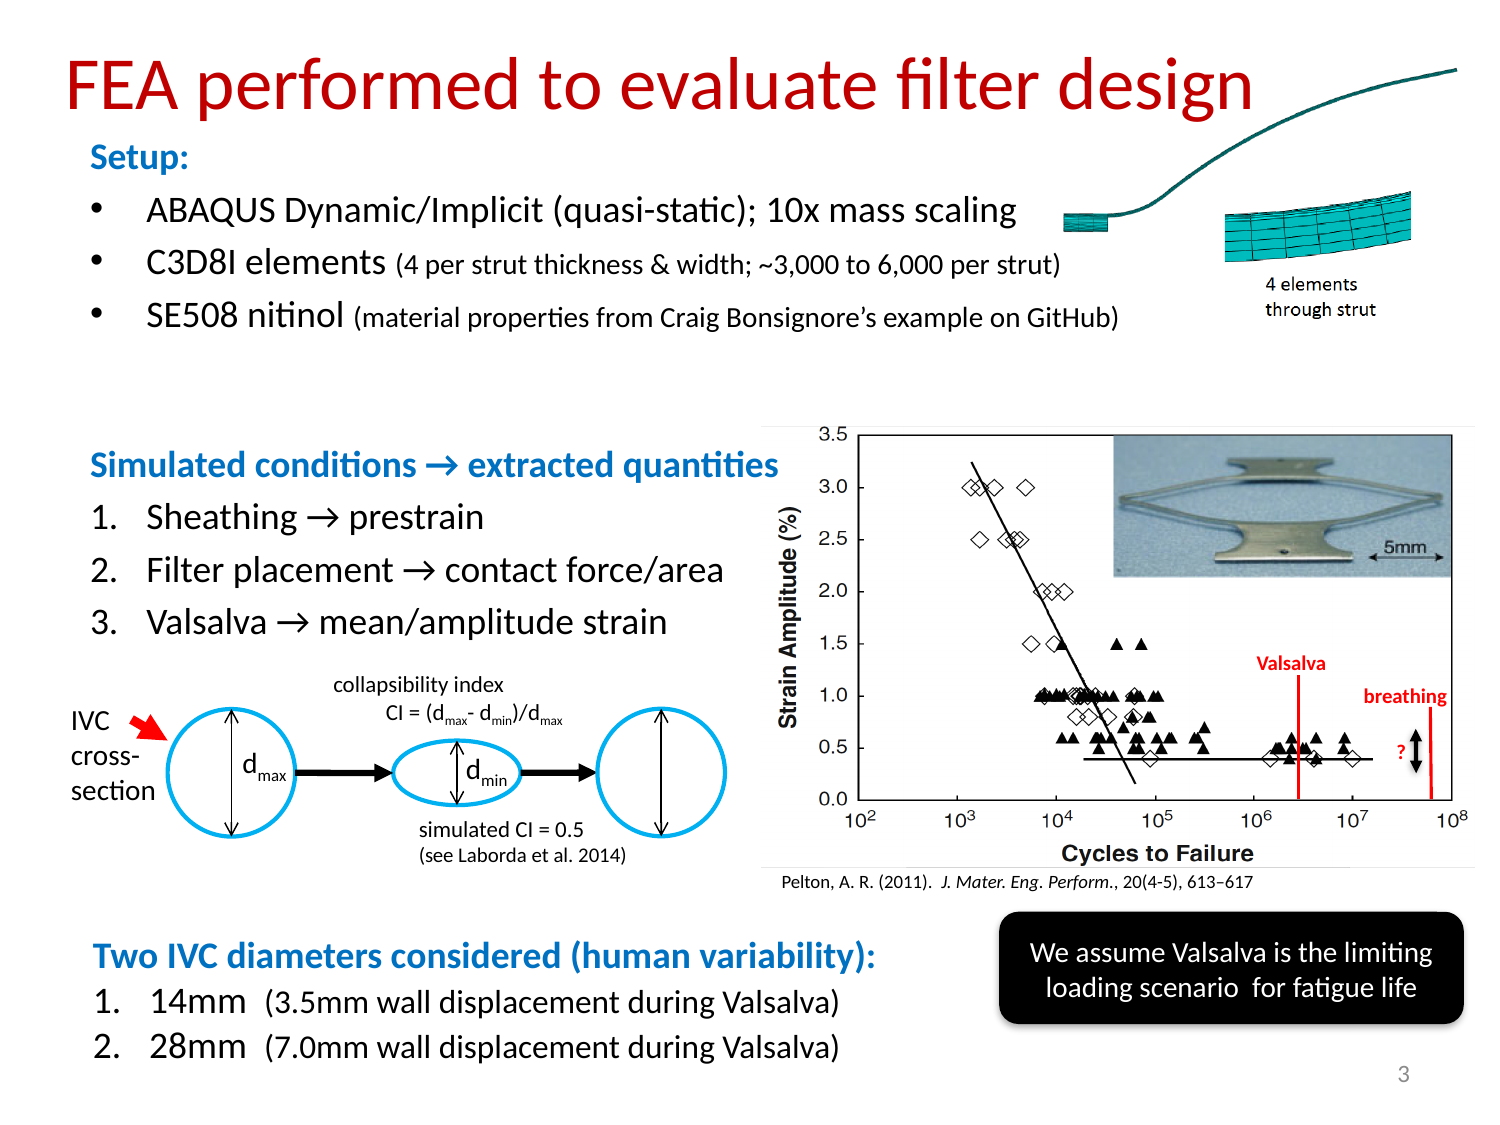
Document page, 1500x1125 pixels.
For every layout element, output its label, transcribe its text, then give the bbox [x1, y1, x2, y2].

text_box Two IVC diameters considered (human variability): 14mm (3.5mm wall displacement during Valsalva) 28mm (7.0mm wall displacement during Valsalva) [78, 923, 893, 1074]
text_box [761, 426, 1476, 901]
text_box We assume Valsalva is the limiting loading scenario for fatigue life [999, 911, 1464, 1025]
title FEA performed to evaluate filter design [50, 21, 1400, 138]
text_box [1049, 24, 1466, 338]
slide_number 3 [1074, 1042, 1425, 1103]
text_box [54, 662, 726, 876]
list Setup: ABAQUS Dynamic/Implicit (quasi-static); 10x mass scaling C3D8I elements (4 per strut thickness & width; ~3,000 to 6,000 per strut) SE508 nitinol (material properties from Craig Bonsignore’s example on GitHub) Simulated conditions → extracted quantities Sheathing → prestrain Filter placement → contact force/area Valsalva → mean/amplitude strain [75, 124, 1425, 725]
